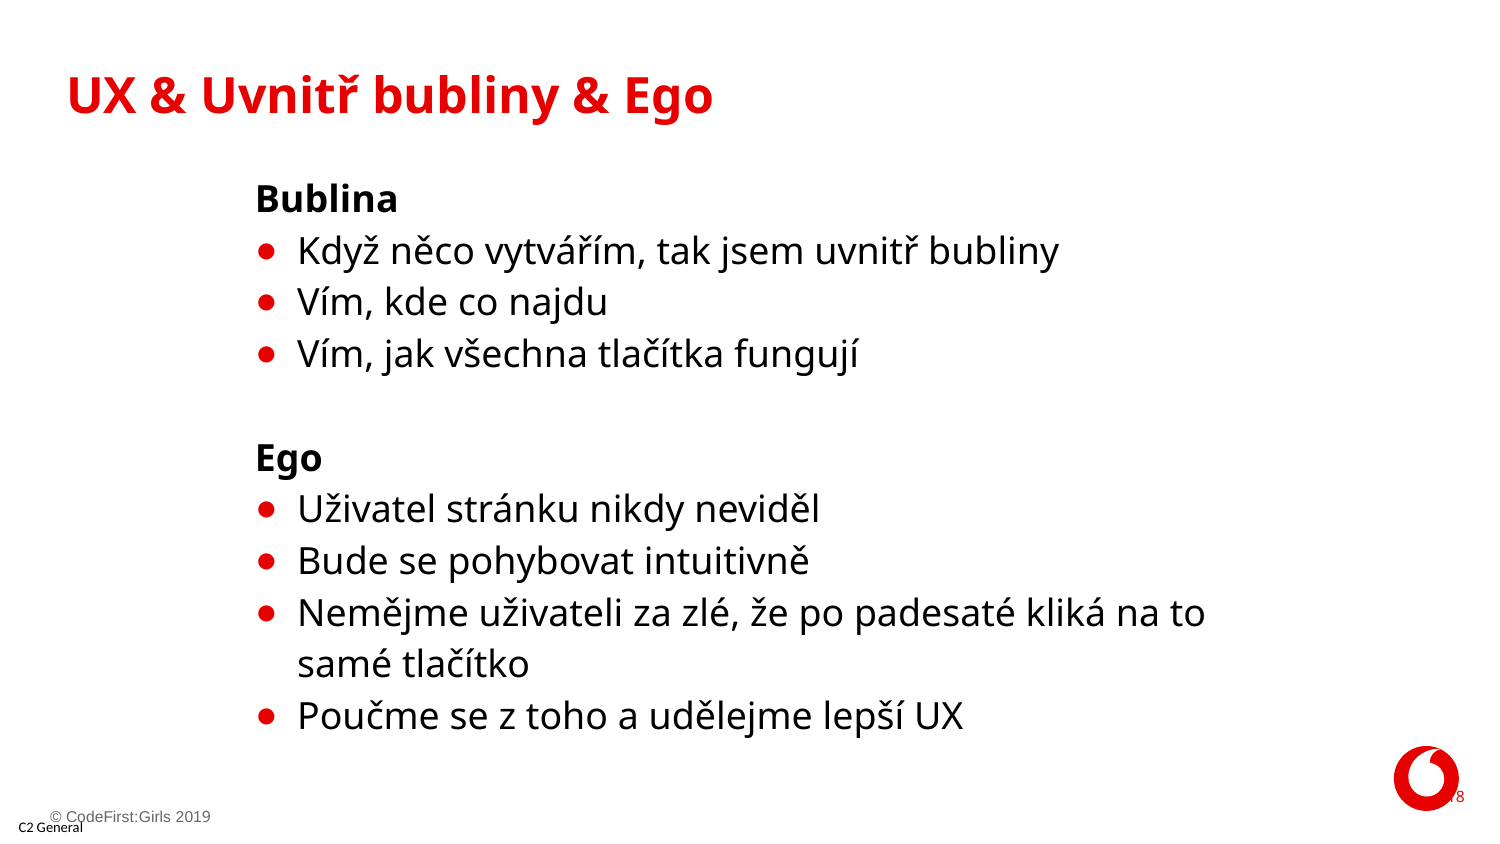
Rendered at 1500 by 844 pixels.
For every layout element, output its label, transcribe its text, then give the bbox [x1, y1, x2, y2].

list Bublina Když něco vytvářím, tak jsem uvnitř bubliny Vím, kde co najdu Vím, jak všechna tlačítka fungují Ego Uživatel stránku nikdy neviděl Bude se pohybovat intuitivně Nemějme uživateli za zlé, že po padesaté kliká na to samé tlačítko Poučme se z toho a udělejme lepší UX [225, 153, 1275, 750]
slide_number 18 [1389, 764, 1480, 830]
title UX & Uvnitř bubliny & Ego [51, 48, 1449, 180]
